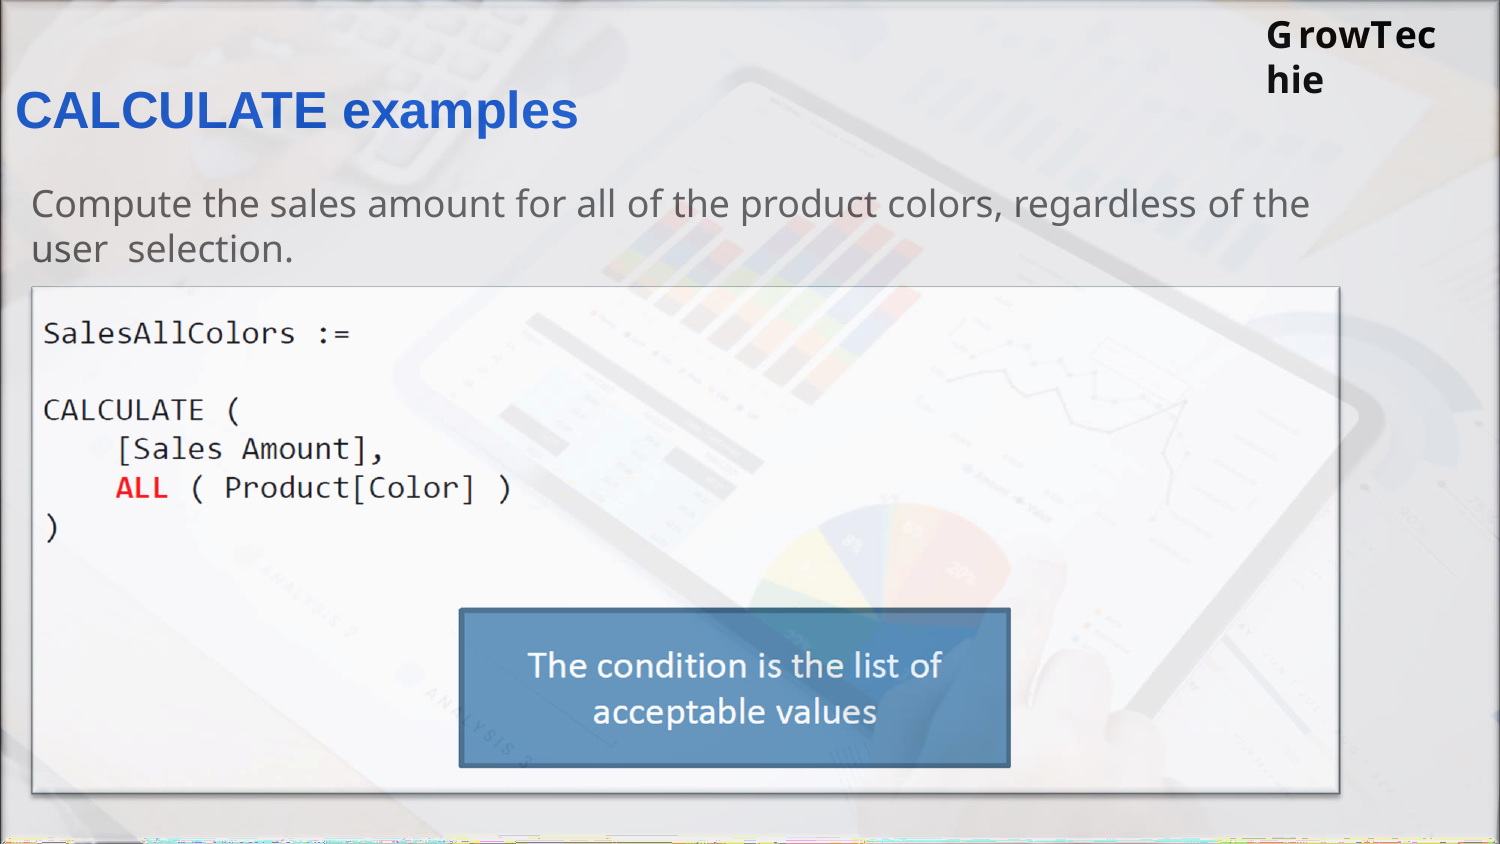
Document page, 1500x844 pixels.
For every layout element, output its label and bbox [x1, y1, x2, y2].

text_box [0, 0, 1500, 844]
